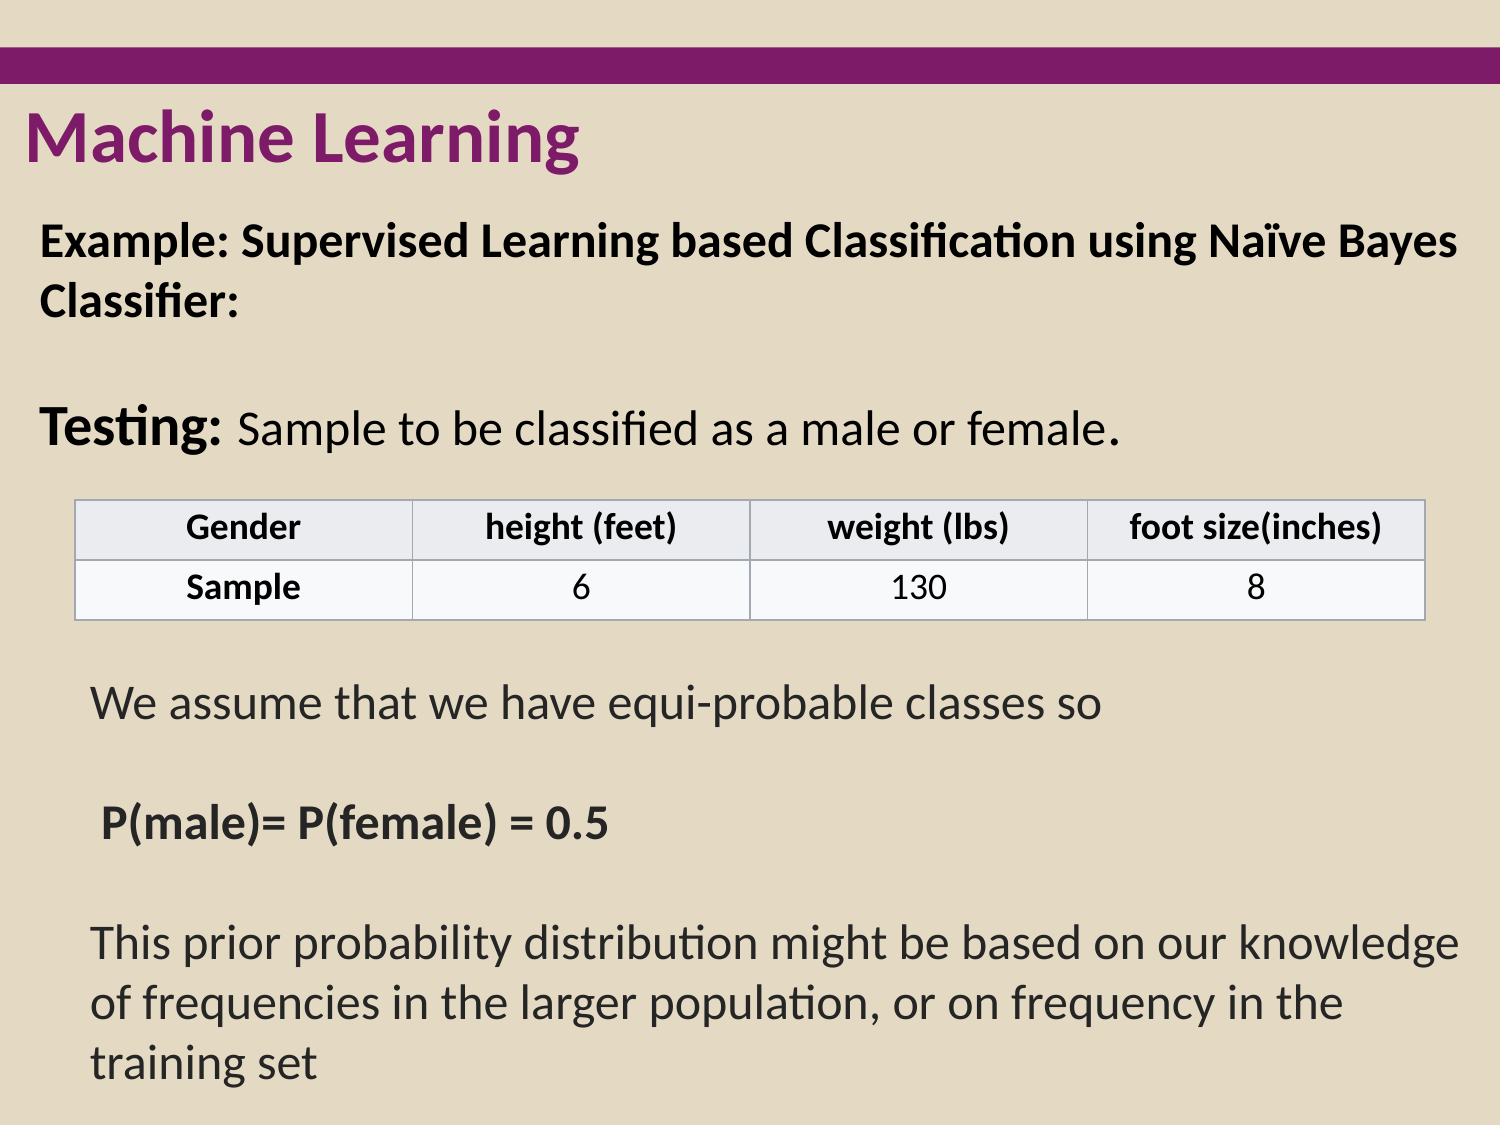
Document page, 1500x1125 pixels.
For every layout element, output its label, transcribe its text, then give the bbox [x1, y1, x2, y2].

text_box Machine Learning [24, 87, 1488, 200]
table_cell Sample [76, 561, 412, 619]
text_box We assume that we have equi-probable classes so P(male)= P(female) = 0.5 This prior probability distribution might be based on our knowledge of frequencies in the larger population, or on frequency in the training set [74, 662, 1488, 1098]
table_header weight (lbs) [751, 501, 1087, 559]
table_cell 6 [413, 561, 749, 619]
text_box Example: Supervised Learning based Classification using Naïve Bayes Classifier: Testing: Sample to be classified as a male or female. [24, 200, 1488, 525]
table_header height (feet) [413, 501, 749, 559]
table_header Gender [76, 501, 412, 559]
text_box [0, 47, 1500, 84]
table_cell 130 [751, 561, 1087, 619]
table_header foot size(inches) [1088, 501, 1424, 559]
table_cell 8 [1088, 561, 1424, 619]
